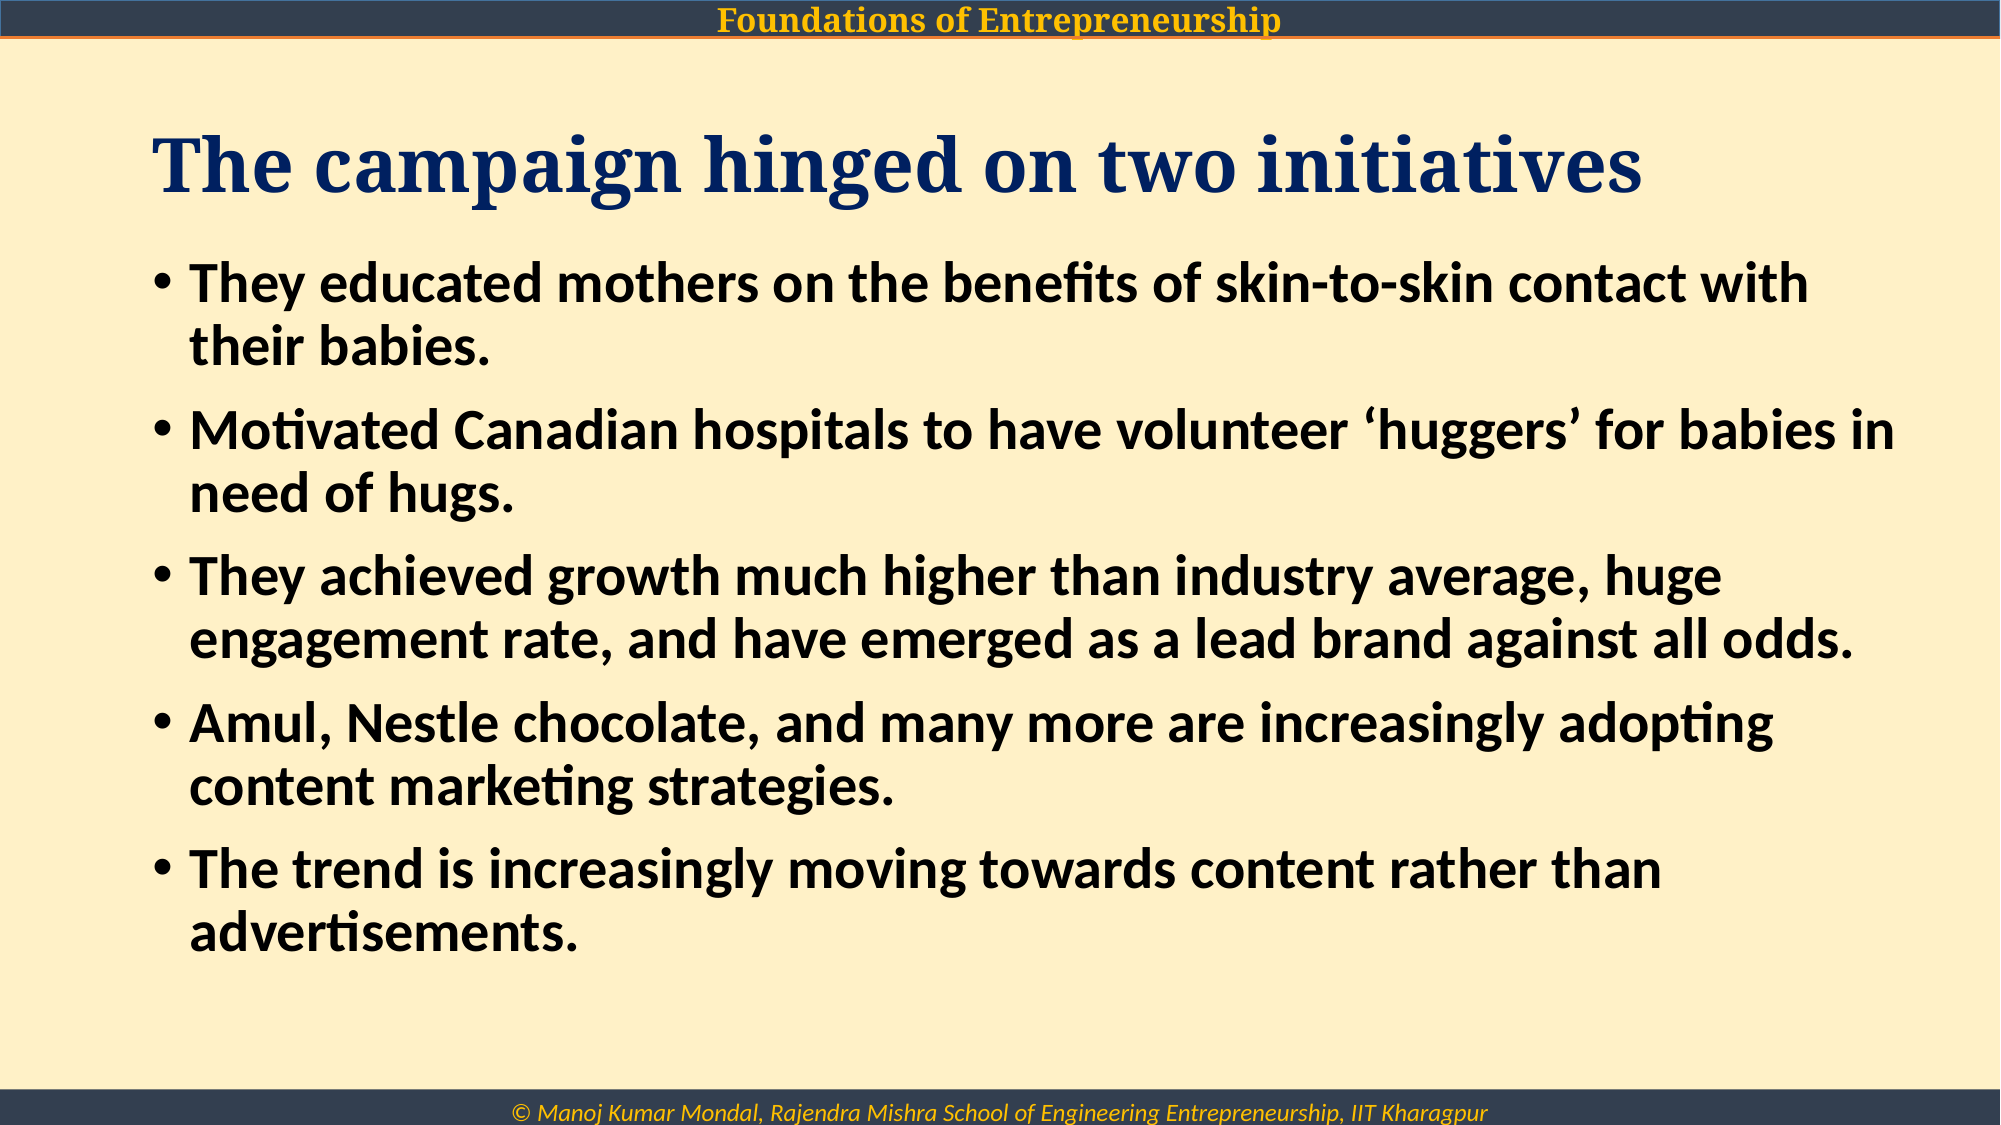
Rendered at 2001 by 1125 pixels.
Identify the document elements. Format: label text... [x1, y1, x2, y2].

title The campaign hinged on two initiatives [137, 59, 1863, 245]
list They educated mothers on the benefits of skin-to-skin contact with their babies. Motivated Canadian hospitals to have volunteer ‘huggers’ for babies in need of hugs. They achieved growth much higher than industry average, huge engagement rate, and have emerged as a lead brand against all odds. Amul, Nestle chocolate, and many more are increasingly adopting content marketing strategies. The trend is increasingly moving towards content rather than advertisements. [137, 245, 1912, 1022]
